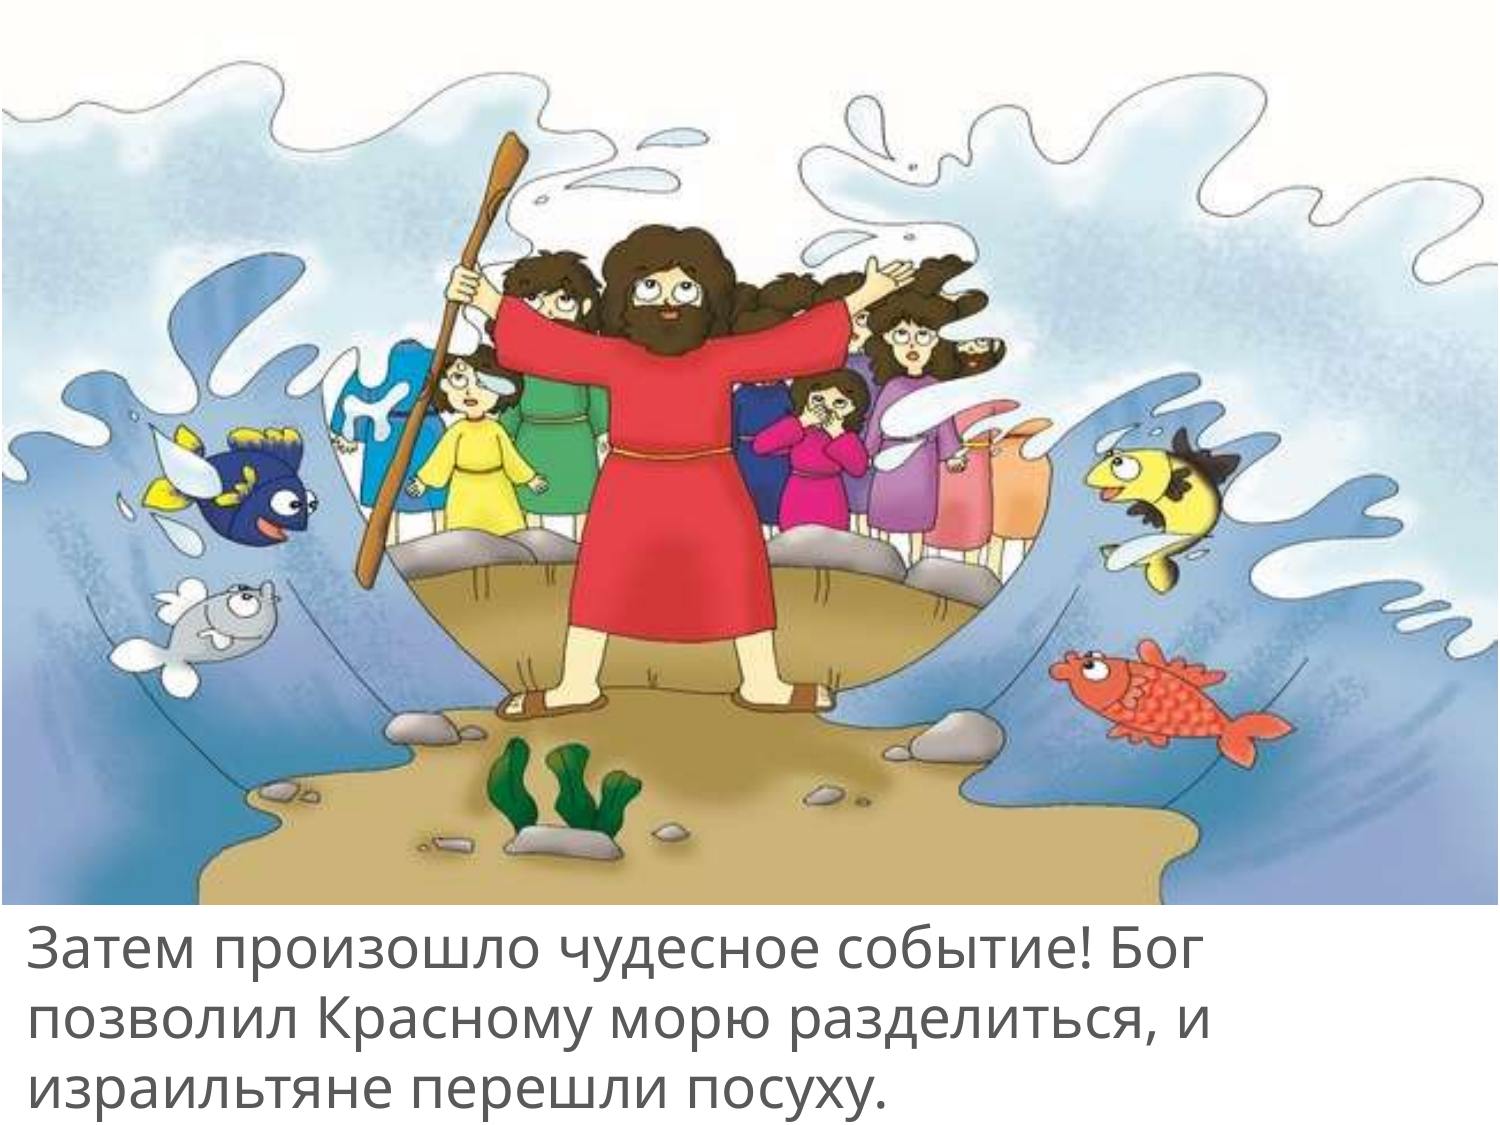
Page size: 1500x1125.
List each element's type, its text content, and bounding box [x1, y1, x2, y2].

picture [2, 0, 1498, 906]
text_box Затем произошло чудесное событие! Бог позволил Красному морю разделиться, и израильтяне перешли посуху. [11, 913, 1498, 1125]
